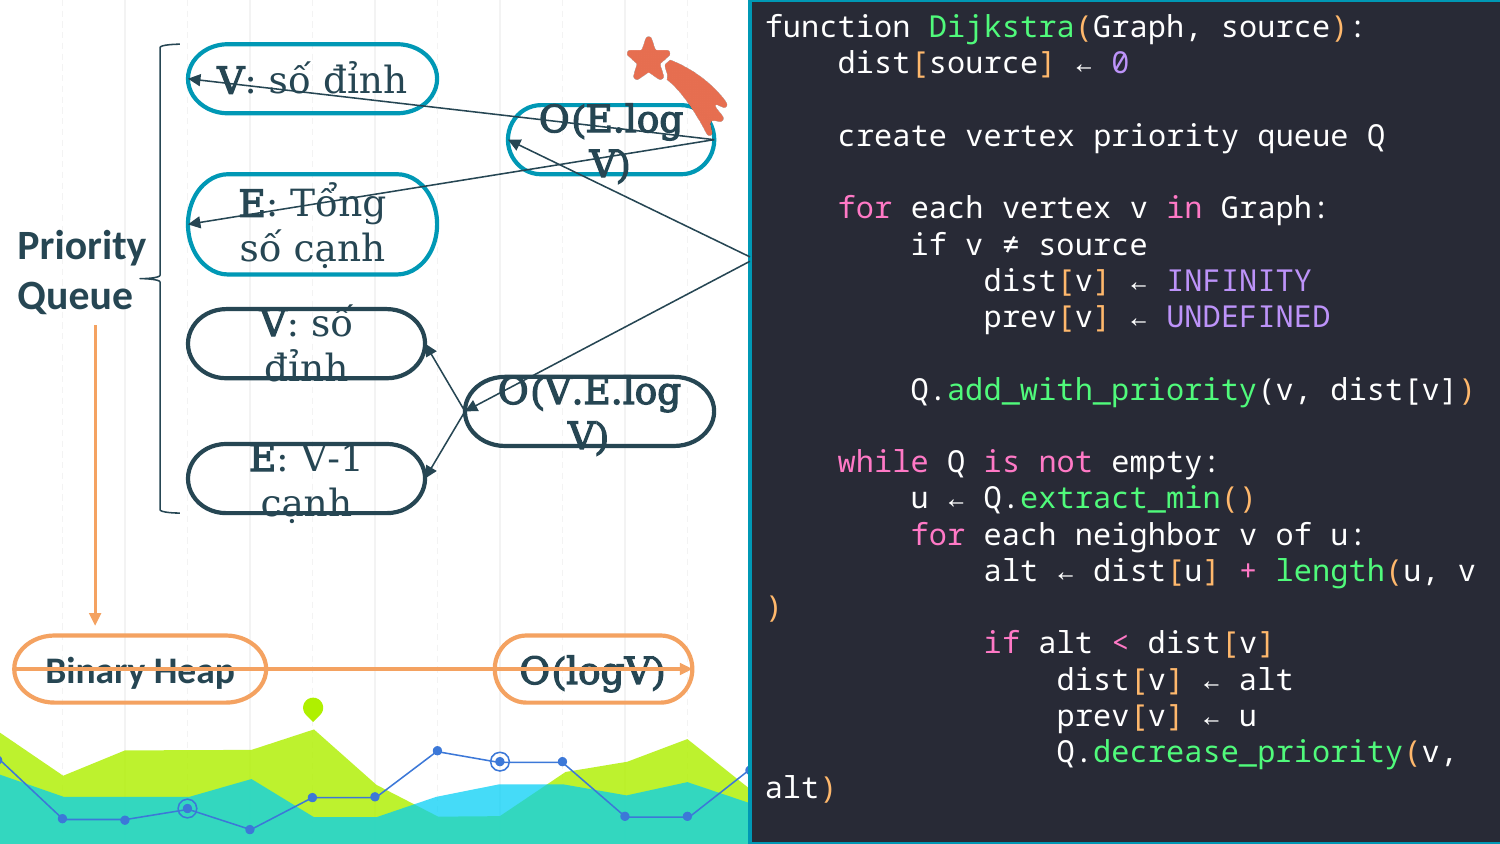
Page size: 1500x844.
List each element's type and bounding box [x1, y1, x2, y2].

text_box [2, 30, 751, 703]
text_box [749, 0, 1500, 844]
